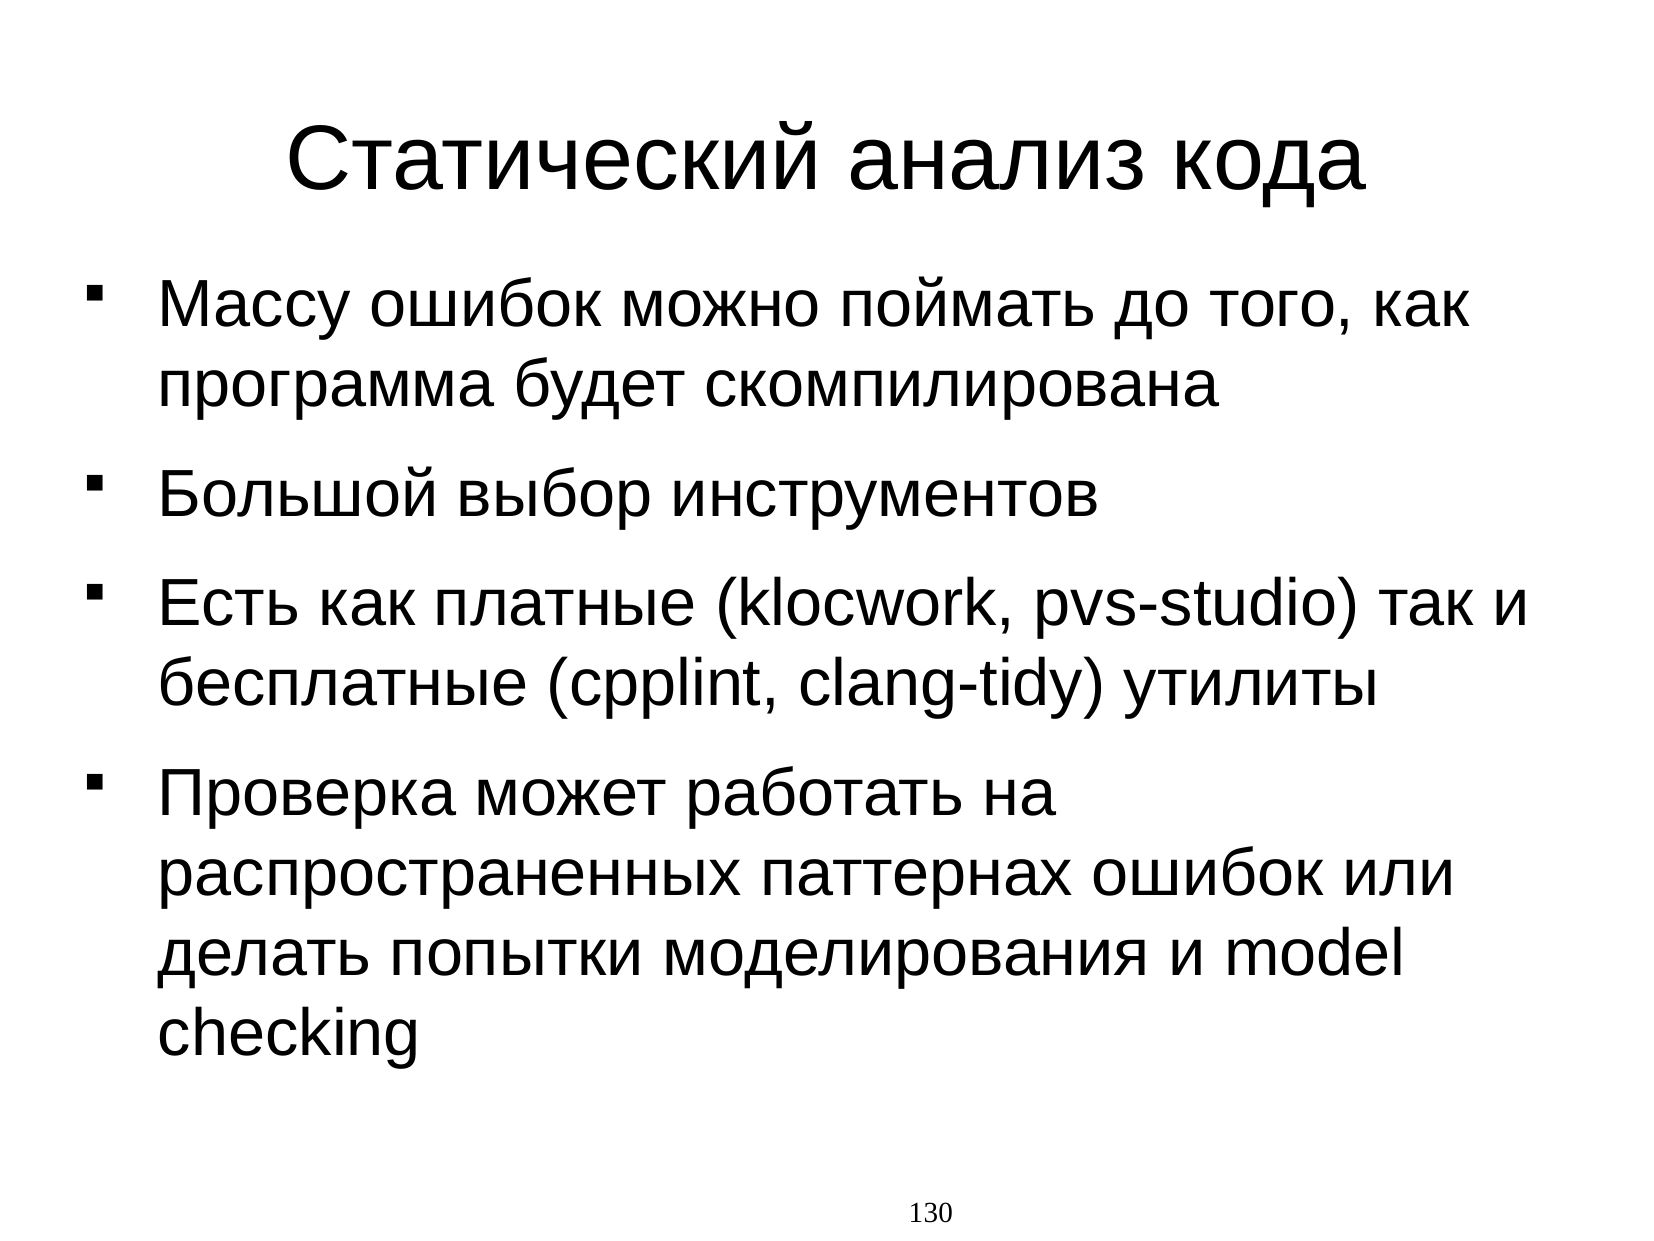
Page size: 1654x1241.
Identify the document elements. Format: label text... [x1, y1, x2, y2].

title Статический анализ кода [82, 49, 1571, 257]
list Массу ошибок можно поймать до того, как программа будет скомпилирована Большой выбор инструментов Есть как платные (klocwork, pvs-studio) так и бесплатные (cpplint, clang-tidy) утилиты Проверка может работать на распространенных паттернах ошибок или делать попытки моделирования и model checking [82, 260, 1571, 1110]
slide_number 130 [567, 1193, 953, 1241]
